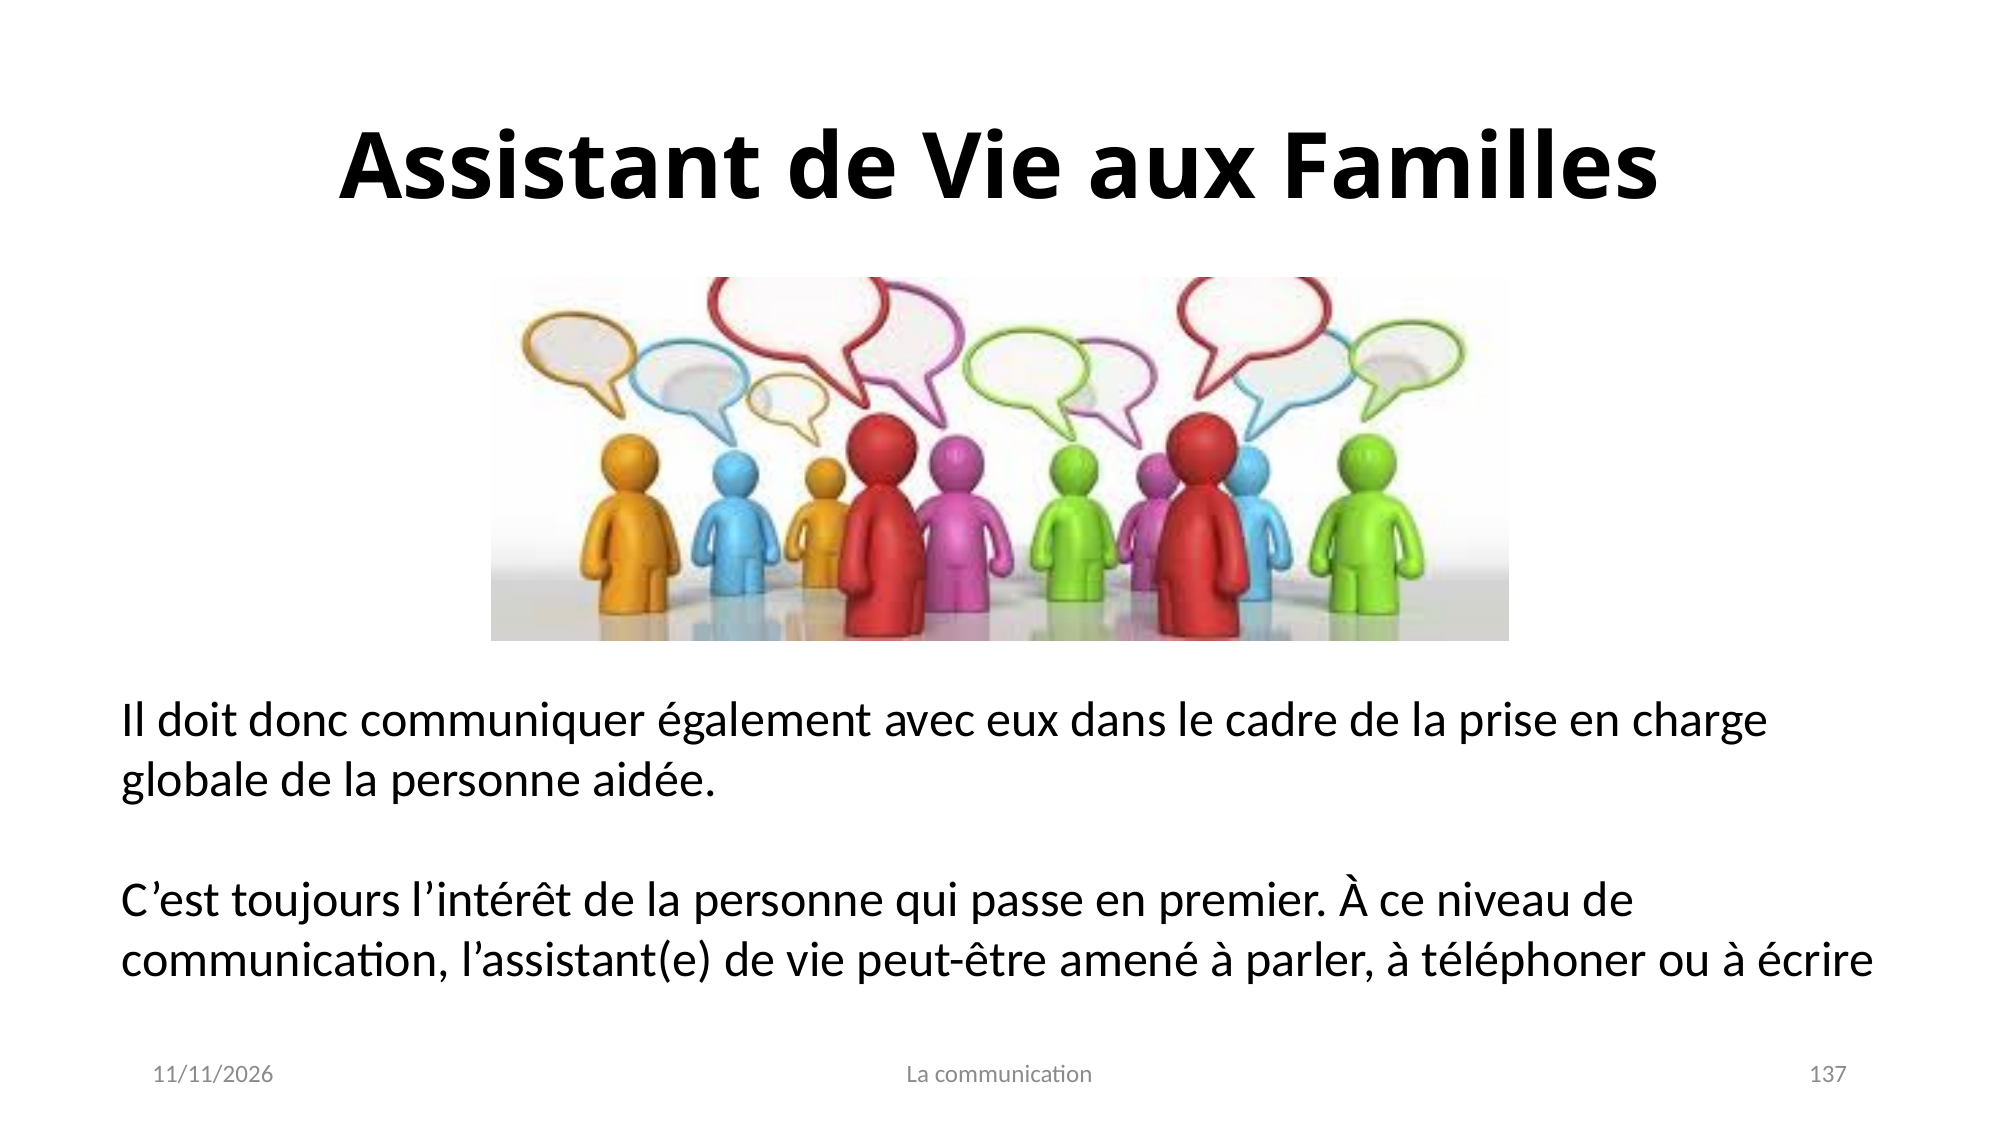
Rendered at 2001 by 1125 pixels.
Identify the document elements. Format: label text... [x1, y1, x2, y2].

title Assistant de Vie aux Familles [137, 59, 1863, 278]
slide_number 137 [1412, 1042, 1863, 1103]
picture [491, 277, 1509, 641]
text_box Il doit donc communiquer également avec eux dans le cadre de la prise en charge globale de la personne aidée. C’est toujours l’intérêt de la personne qui passe en premier. À ce niveau de communication, l’assistant(e) de vie peut-être amené à parler, à téléphoner ou à écrire [107, 679, 1893, 1039]
footer La communication [662, 1042, 1338, 1103]
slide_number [137, 1042, 588, 1103]
